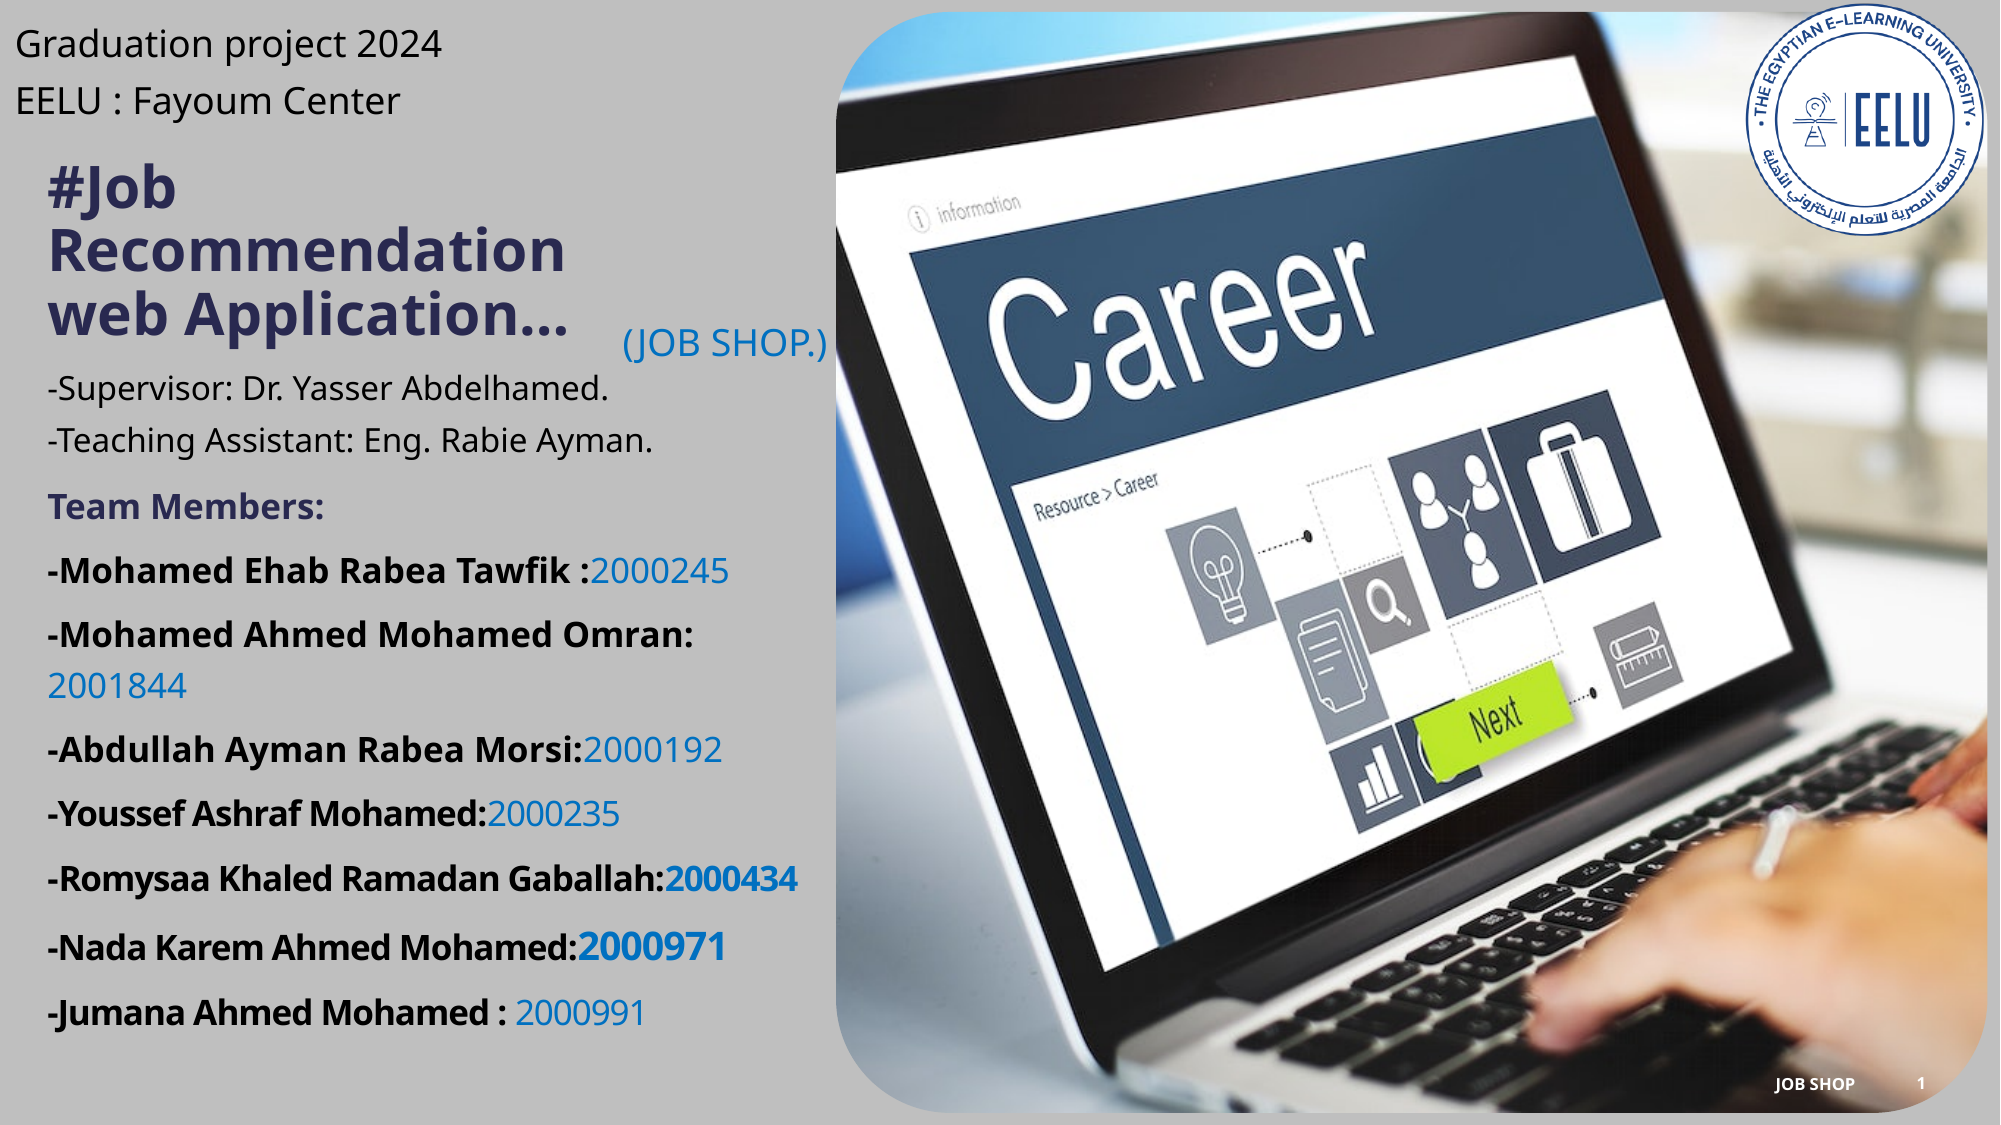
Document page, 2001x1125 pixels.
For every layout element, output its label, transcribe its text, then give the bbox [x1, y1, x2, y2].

text_box (JOB SHOP.) [607, 311, 836, 372]
slide_number -Supervisor: Dr. Yasser Abdelhamed. -Teaching Assistant: Eng. Rabie Ayman. [32, 333, 804, 493]
picture [836, 0, 1988, 1113]
text_box Graduation project 2024 EELU : Fayoum Center [0, 12, 697, 188]
title #Job Recommendation web Application… [32, 150, 709, 333]
subtitle Team Members: -Mohamed Ehab Rabea Tawfik :2000245 -Mohamed Ahmed Mohamed Omran: 2001844 -Abdullah Ayman Rabea Morsi:2000192 -Youssef Ashraf Mohamed:2000235 -Romysaa Khaled Ramadan Gaballah:2000434 -Nada Karem Ahmed Mohamed:2000971 -Jumana Ahmed Mohamed : 2000991 [32, 468, 818, 1101]
